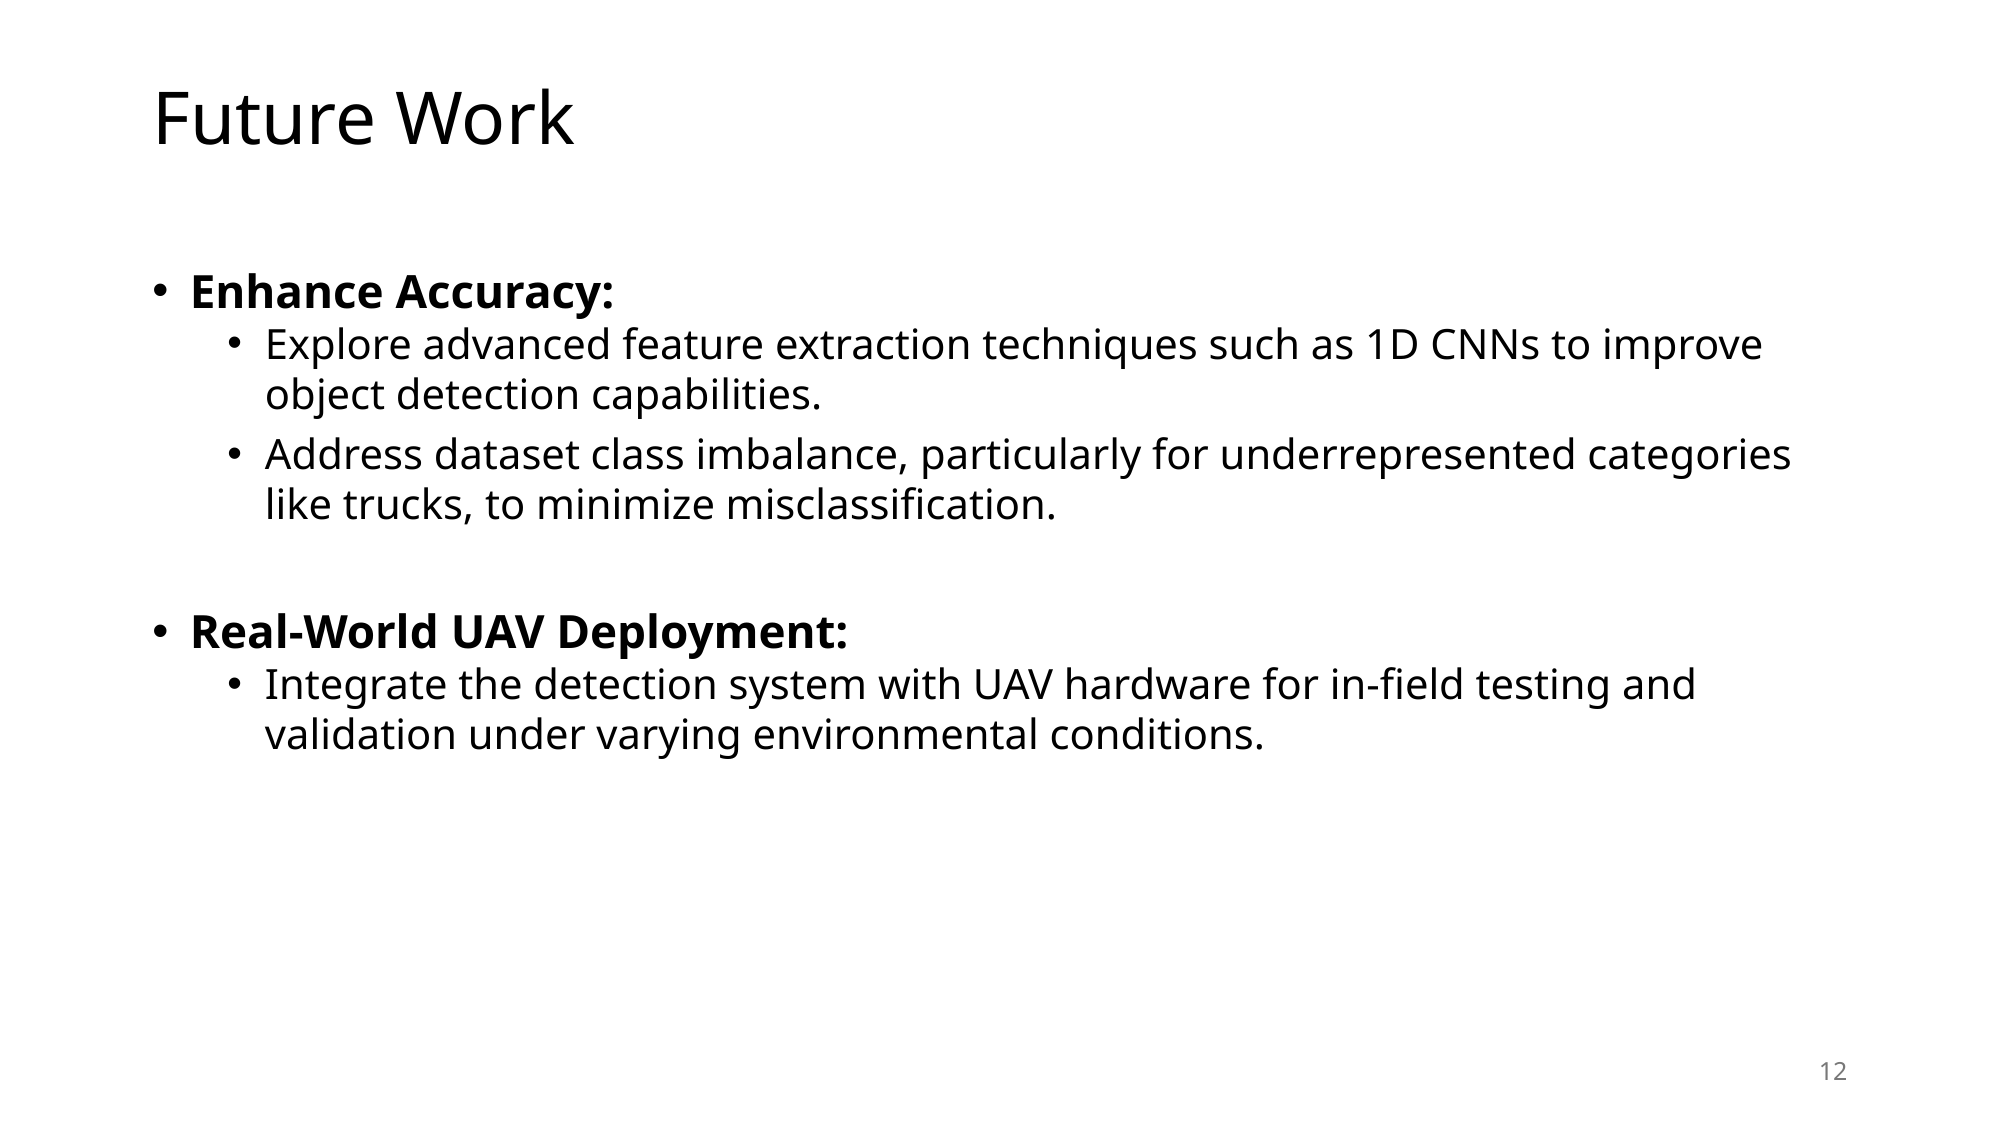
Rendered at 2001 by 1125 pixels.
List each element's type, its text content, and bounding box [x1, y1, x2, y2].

slide_number 12 [1412, 1042, 1863, 1103]
list Enhance Accuracy: Explore advanced feature extraction techniques such as 1D CNNs to improve object detection capabilities. Address dataset class imbalance, particularly for underrepresented categories like trucks, to minimize misclassification. Real-World UAV Deployment: Integrate the detection system with UAV hardware for in-field testing and validation under varying environmental conditions. [137, 255, 1863, 969]
title Future Work [137, 59, 1863, 182]
